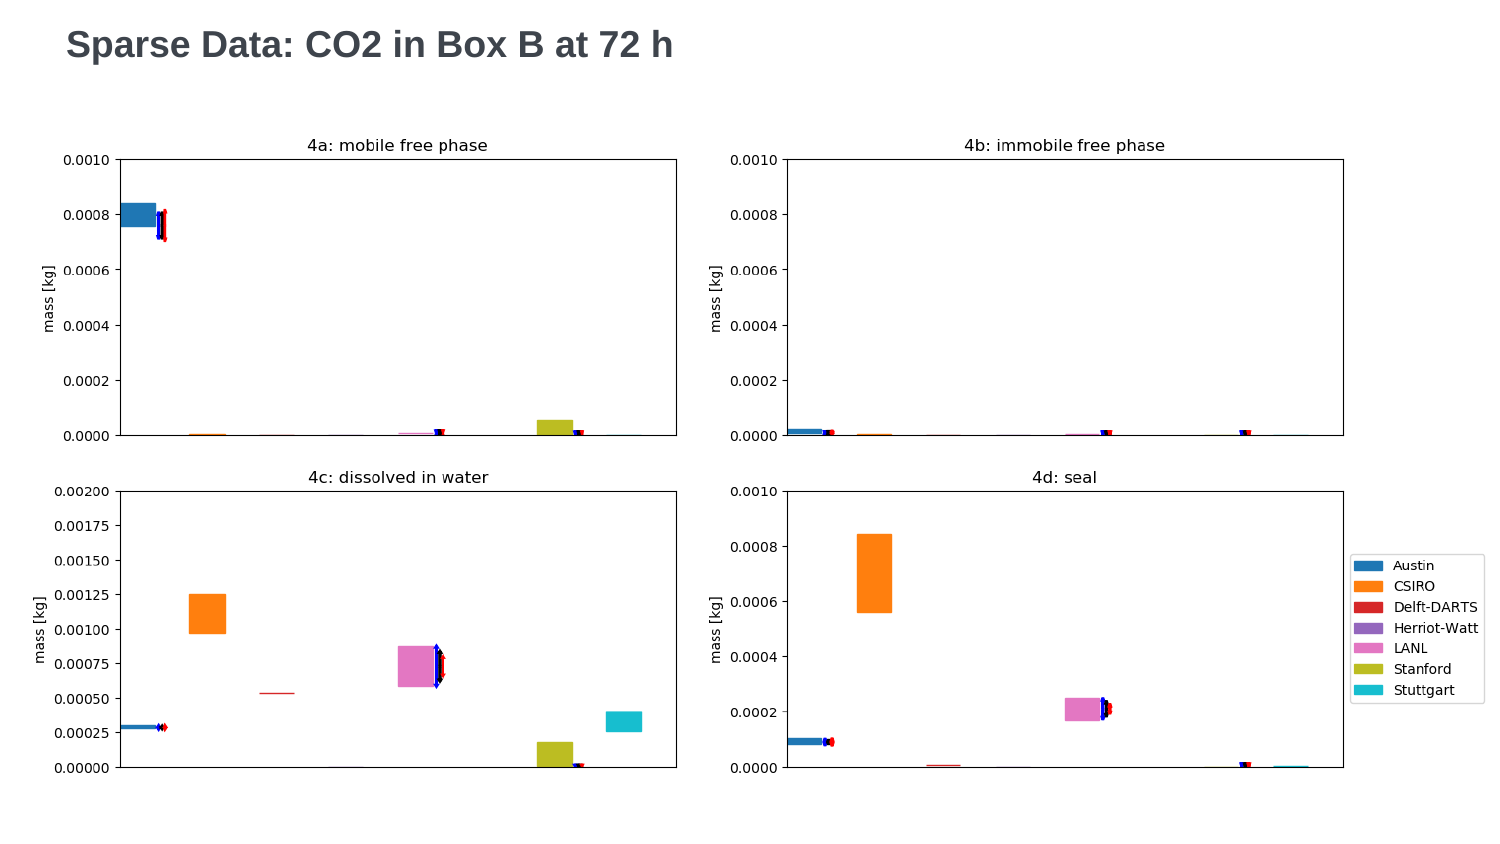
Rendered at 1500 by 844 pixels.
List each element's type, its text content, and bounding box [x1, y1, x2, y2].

title Sparse Data: CO2 in Box B at 72 h [51, 10, 1449, 105]
picture [24, 129, 1493, 784]
